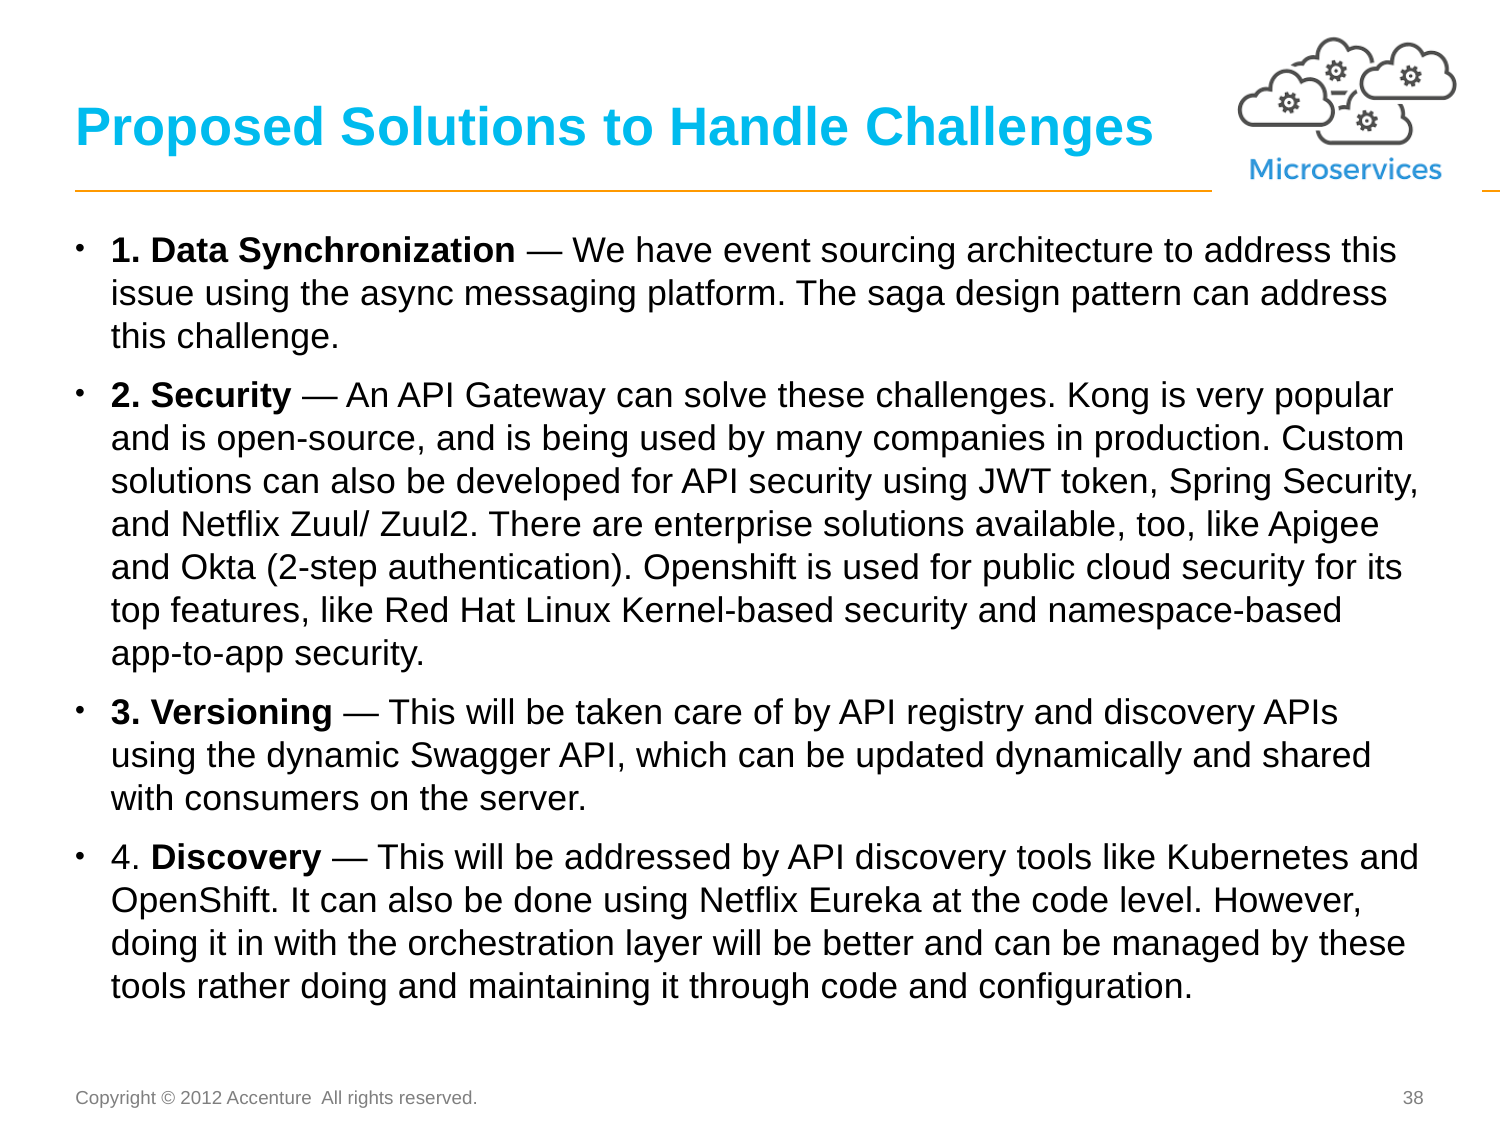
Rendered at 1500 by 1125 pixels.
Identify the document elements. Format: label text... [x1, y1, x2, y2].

title Proposed Solutions to Handle Challenges [75, 27, 1422, 157]
list 1. Data Synchronization — We have event sourcing architecture to address this issue using the async messaging platform. The saga design pattern can address this challenge. 2. Security — An API Gateway can solve these challenges. Kong is very popular and is open-source, and is being used by many companies in production. Custom solutions can also be developed for API security using JWT token, Spring Security, and Netflix Zuul/ Zuul2. There are enterprise solutions available, too, like Apigee and Okta (2-step authentication). Openshift is used for public cloud security for its top features, like Red Hat Linux Kernel-based security and namespace-based app-to-app security. 3. Versioning — This will be taken care of by API registry and discovery APIs using the dynamic Swagger API, which can be updated dynamically and shared with consumers on the server. 4. Discovery — This will be addressed by API discovery tools like Kubernetes and OpenShift. It can also be done using Netflix Eureka at the code level. However, doing it in with the orchestration layer will be better and can be managed by these tools rather doing and maintaining it through code and configuration. [75, 226, 1425, 1018]
picture [1212, 1, 1482, 203]
